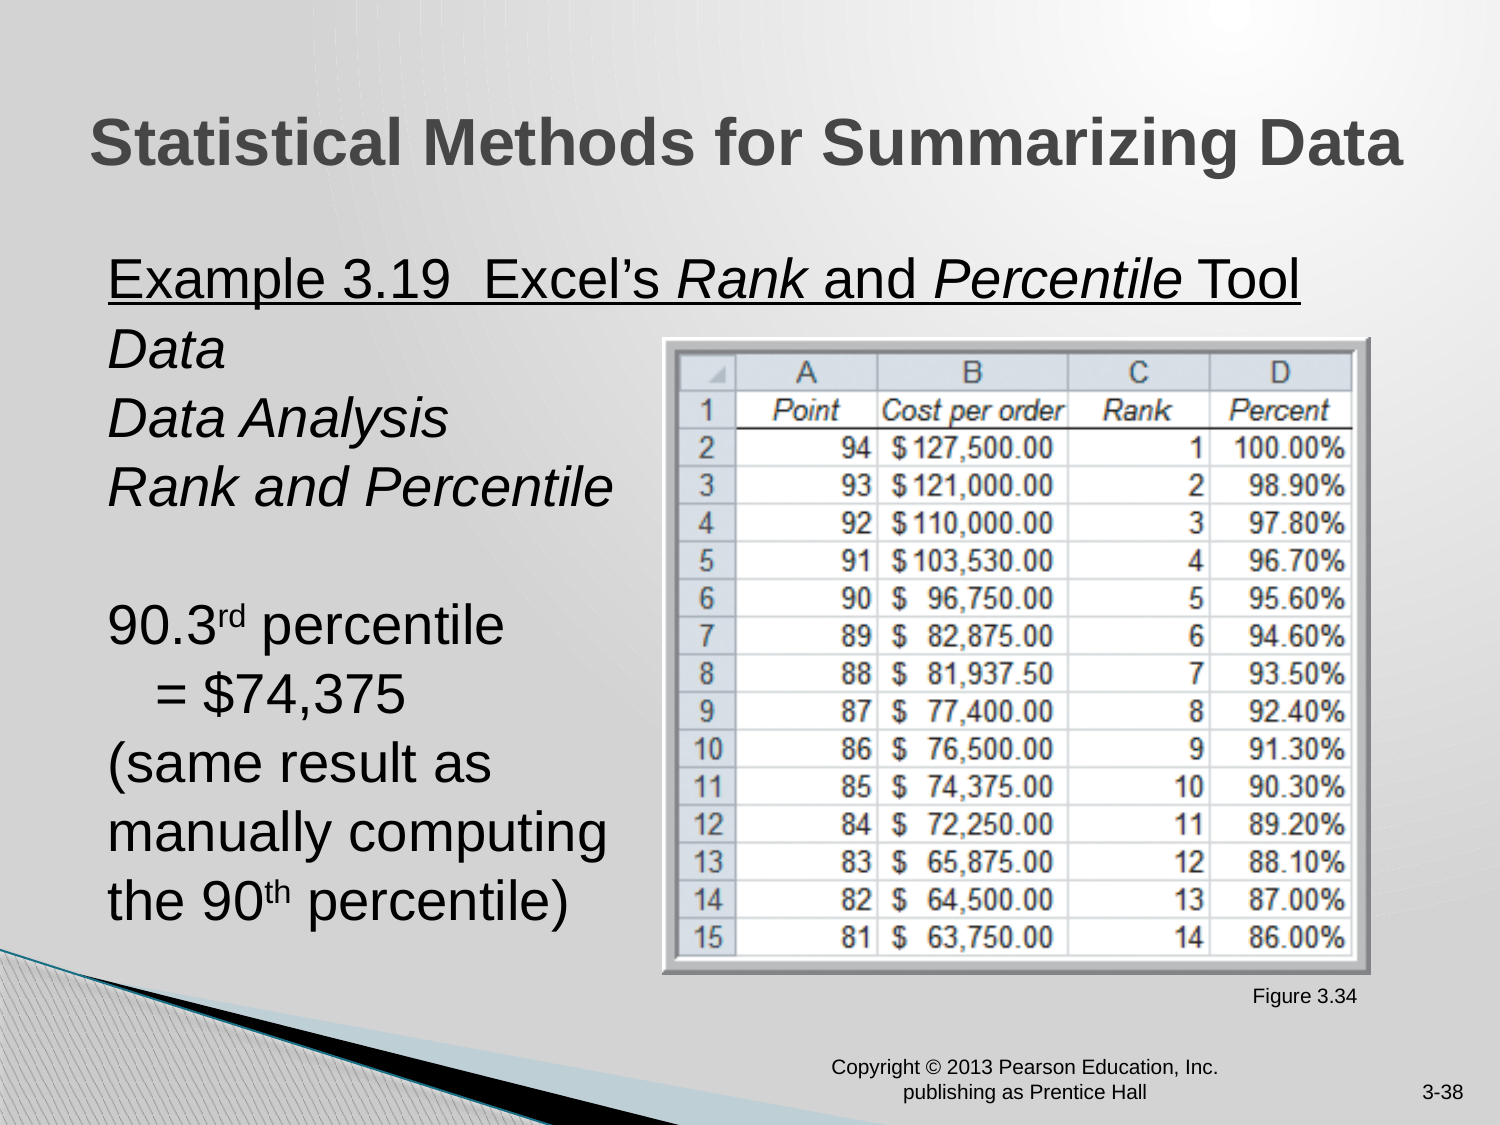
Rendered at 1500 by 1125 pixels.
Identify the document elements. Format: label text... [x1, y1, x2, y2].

list Example 3.19 Excel’s Rank and Percentile Tool Data Data Analysis Rank and Percentile 90.3rd percentile = $74,375 (same result as manually computing the 90th percentile) [74, 242, 1426, 986]
picture [662, 337, 1371, 976]
slide_number 3-38 [1362, 1051, 1479, 1112]
footer Copyright © 2013 Pearson Education, Inc. publishing as Prentice Hall [812, 1051, 1238, 1112]
title Statistical Methods for Summarizing Data [75, 45, 1425, 233]
text_box Figure 3.34 [1237, 984, 1373, 1015]
